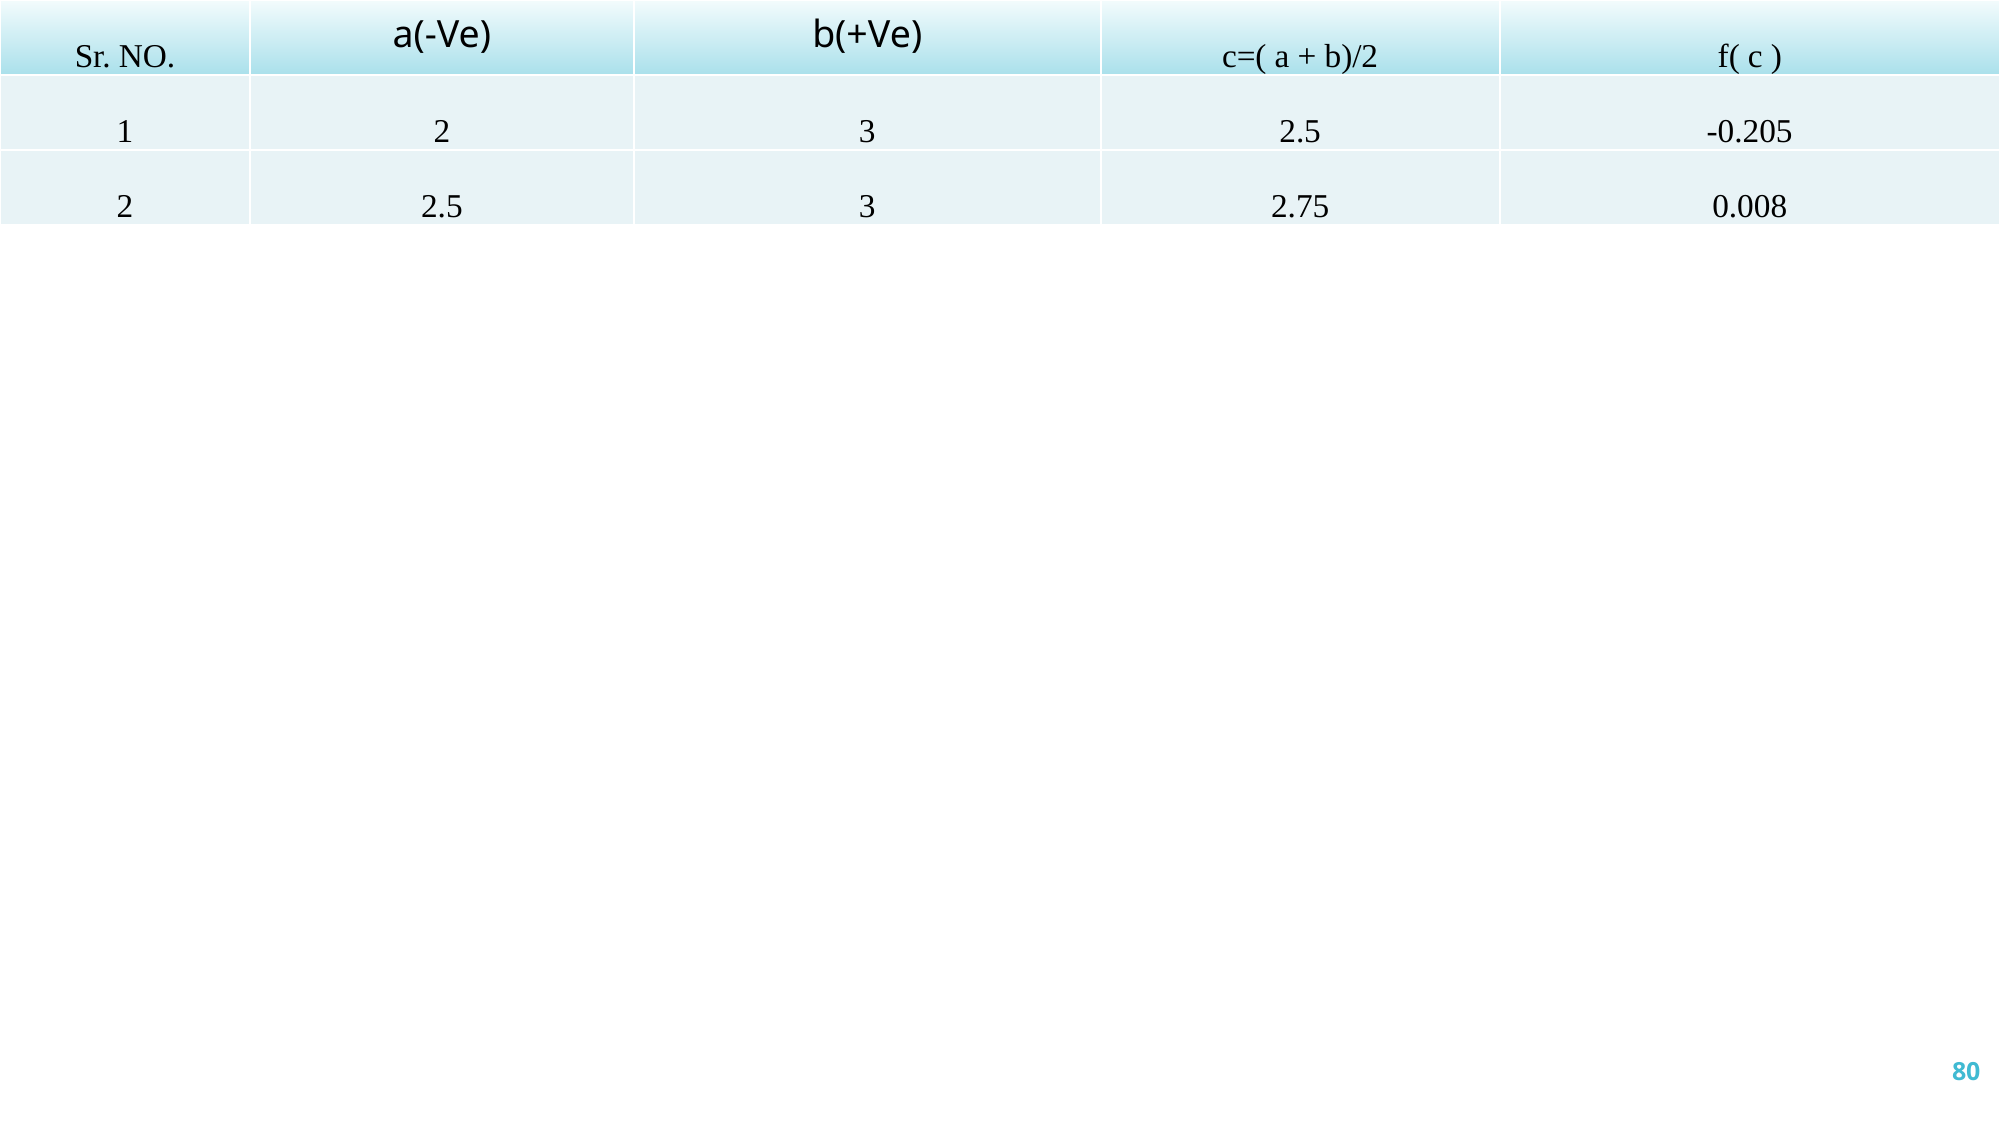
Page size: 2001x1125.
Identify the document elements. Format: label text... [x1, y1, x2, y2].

table_header c=( a + b)/2 [1102, 1, 1499, 74]
table_header b(+Ve) [635, 1, 1100, 74]
table_header f( c ) [1501, 1, 1999, 74]
table_header Sr. NO. [1, 1, 249, 74]
table_cell -0.205 [1501, 76, 1999, 149]
slide_number 80 [1744, 1042, 1996, 1103]
table_cell 2 [251, 76, 633, 149]
table_cell 2 [1, 151, 249, 224]
table_cell 0.008 [1501, 151, 1999, 224]
table_cell 2.5 [251, 151, 633, 224]
table_cell 3 [635, 76, 1100, 149]
table_cell 2.5 [1102, 76, 1499, 149]
table_header a(-Ve) [251, 1, 633, 74]
table_cell 1 [1, 76, 249, 149]
table_cell 2.75 [1102, 151, 1499, 224]
table_cell 3 [635, 151, 1100, 224]
